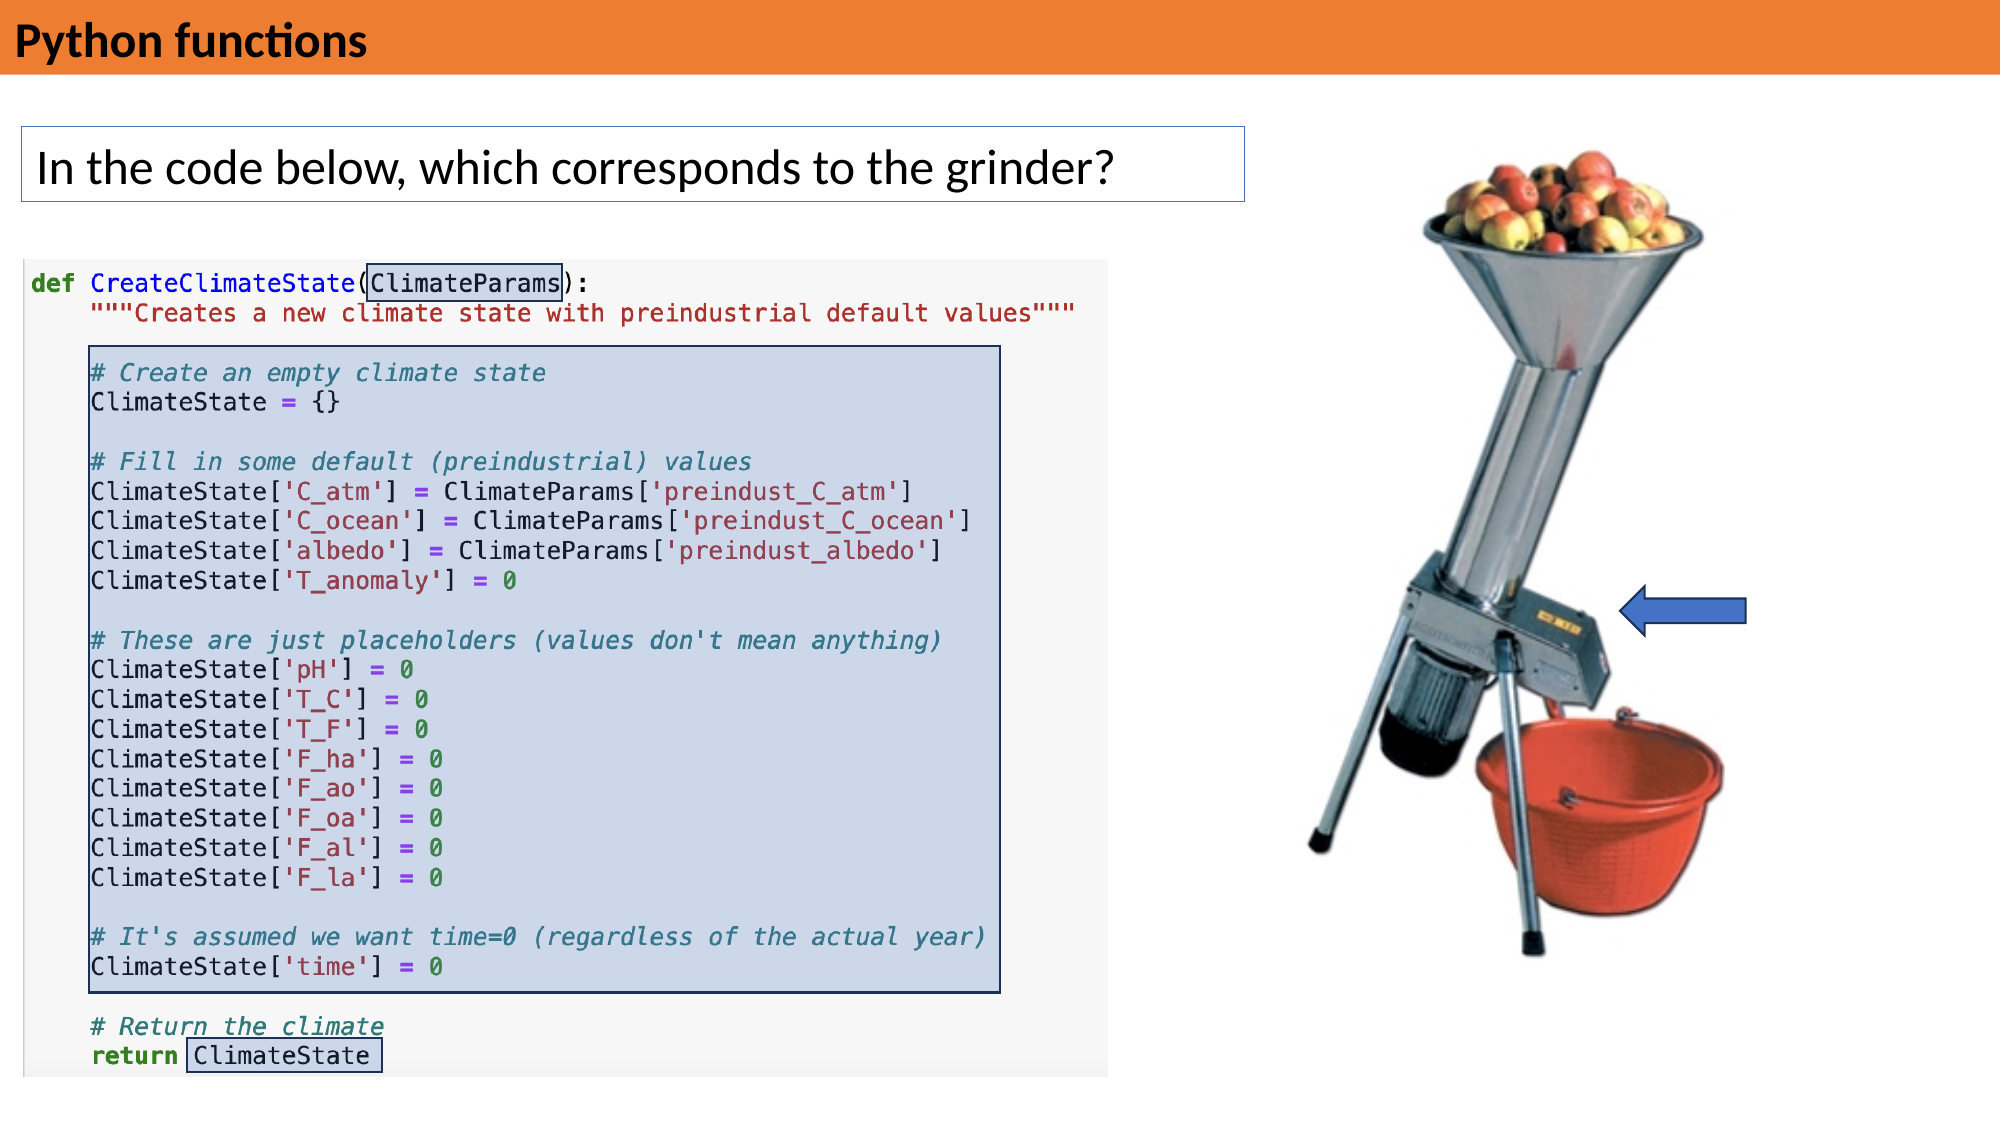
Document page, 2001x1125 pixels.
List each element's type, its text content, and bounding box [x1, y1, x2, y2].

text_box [21, 259, 1108, 1077]
picture [1130, 145, 1965, 980]
text_box Python functions [0, 0, 2000, 75]
text_box In the code below, which corresponds to the grinder? [21, 126, 1245, 202]
